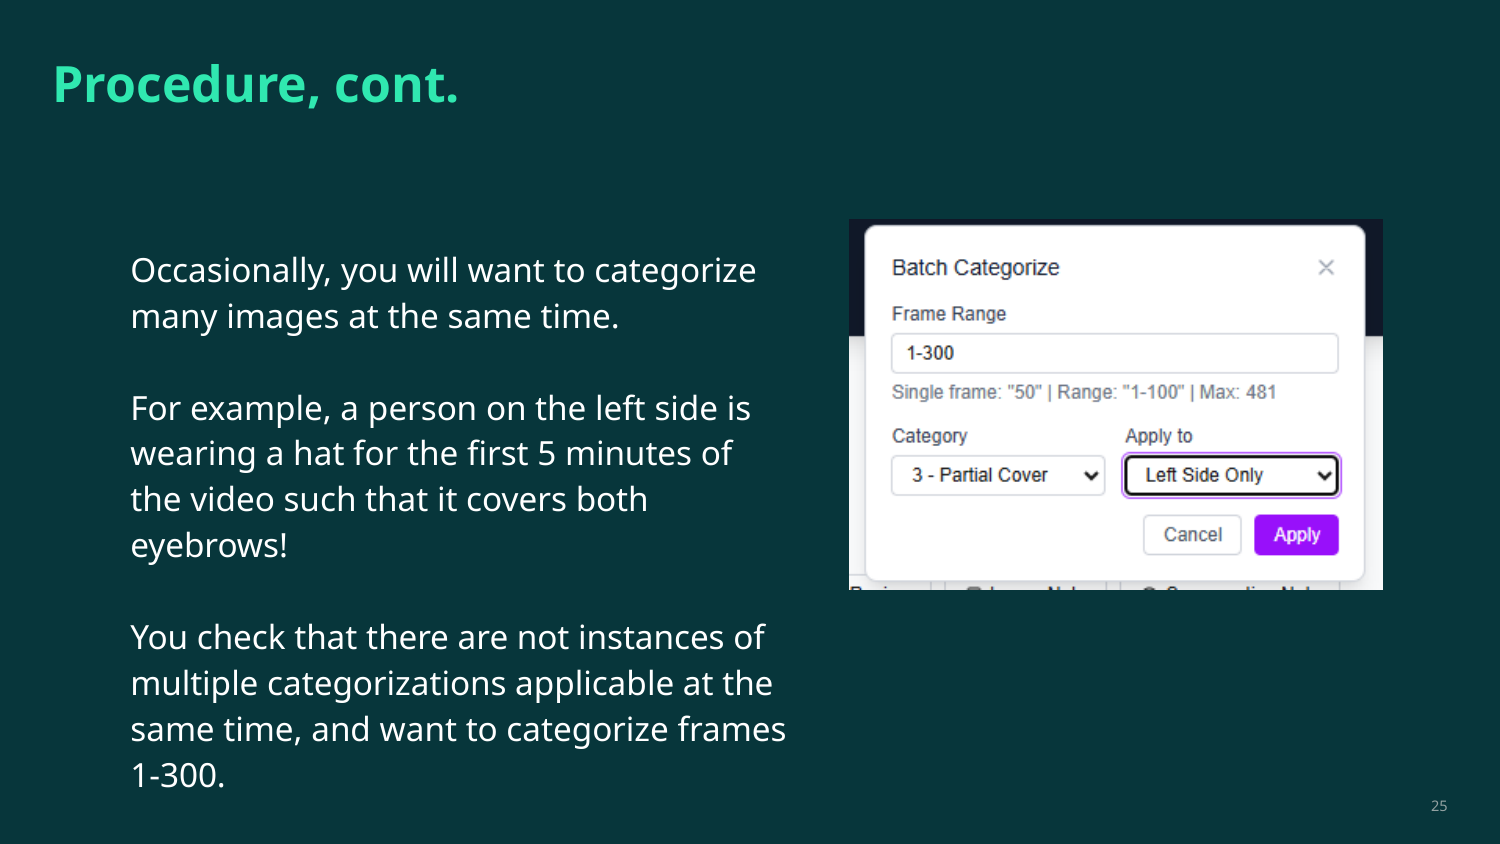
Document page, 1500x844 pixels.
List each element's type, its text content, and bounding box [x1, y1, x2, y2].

picture [849, 219, 1383, 591]
title Procedure, cont. [37, 37, 974, 209]
list Occasionally, you will want to categorize many images at the same time. For example, a person on the left side is wearing a hat for the first 5 minutes of the video such that it covers both eyebrows! You check that there are not instances of multiple categorizations applicable at the same time, and want to categorize frames 1-300. This is what the purple “Batch” button is for. [115, 188, 804, 353]
